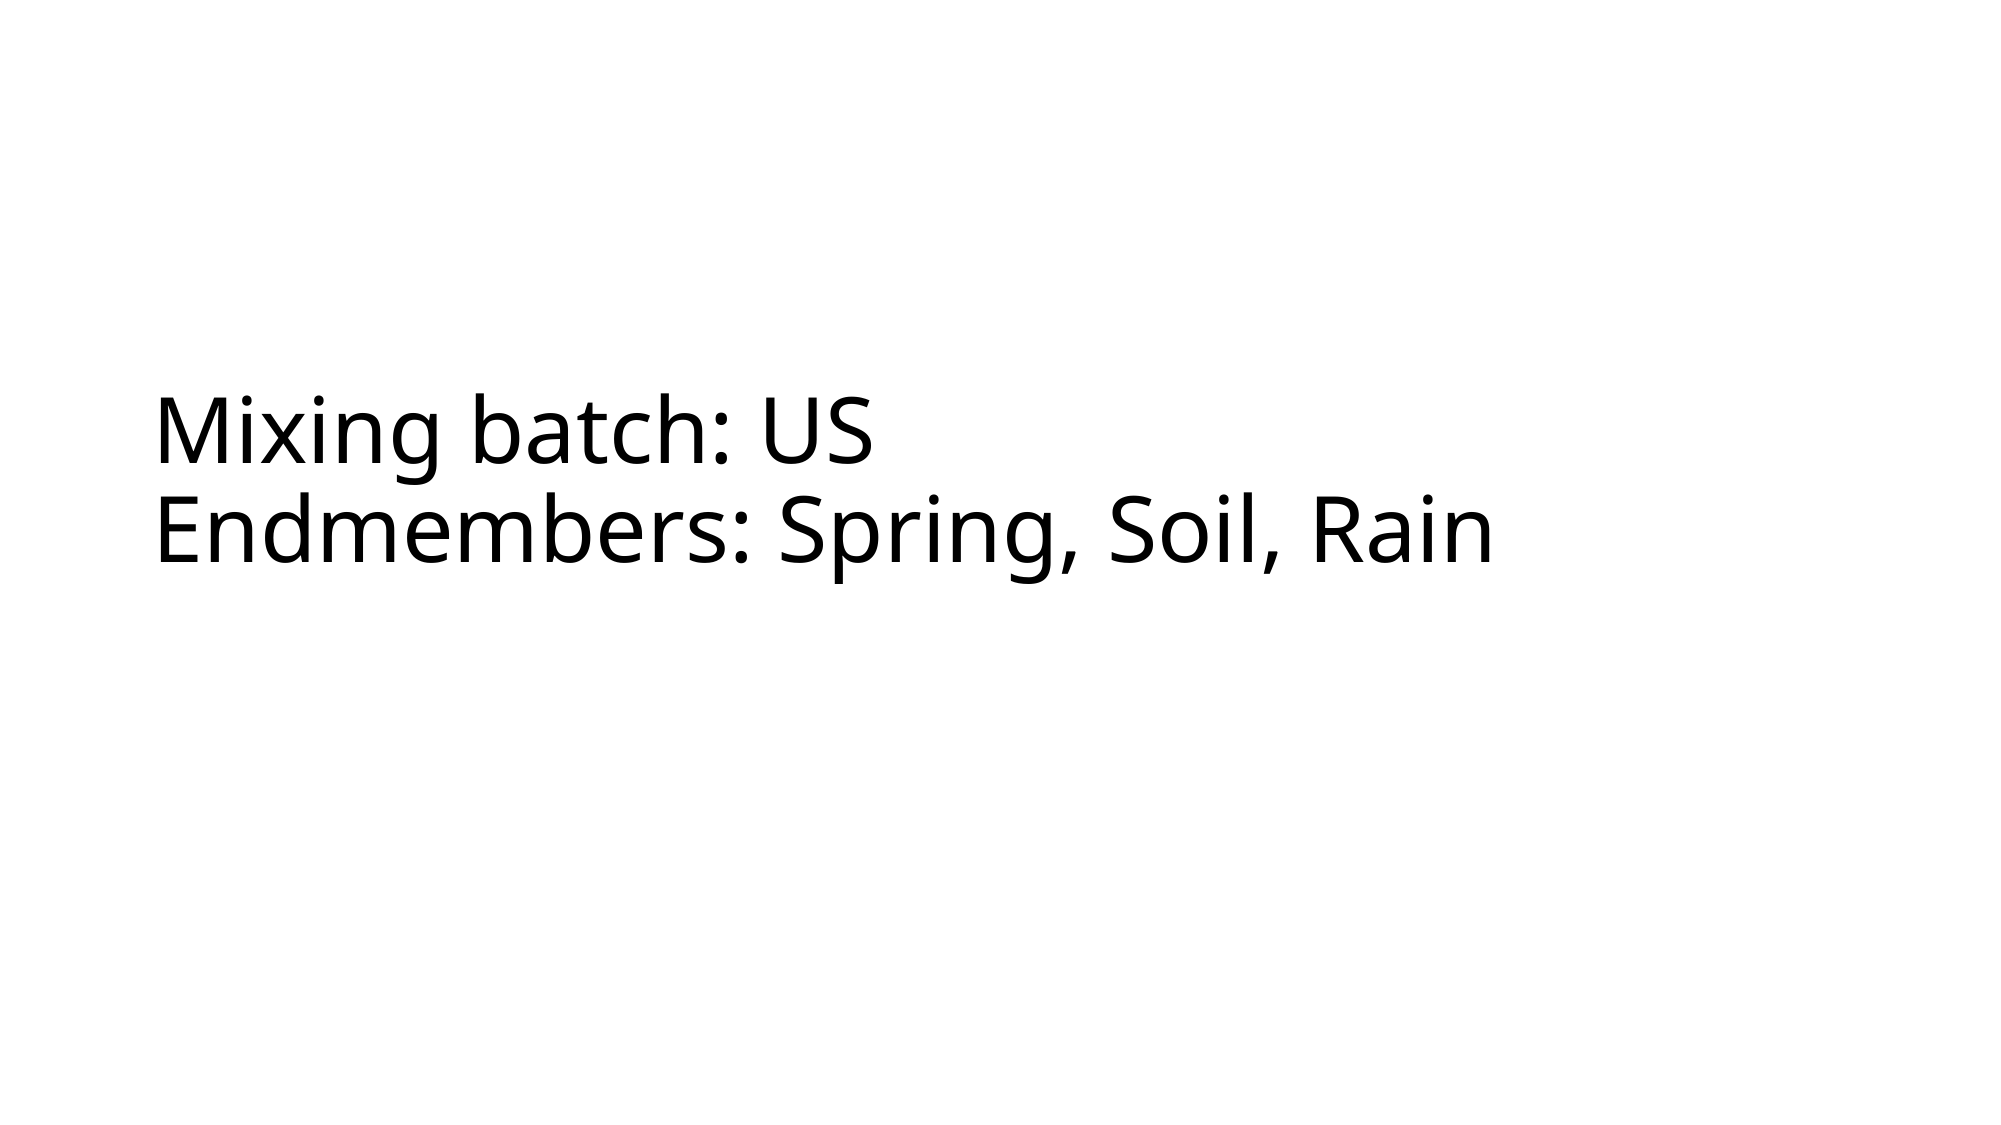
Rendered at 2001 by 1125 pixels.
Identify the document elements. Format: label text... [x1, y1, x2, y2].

title Mixing batch: US Endmembers: Spring, Soil, Rain [137, 374, 1863, 592]
